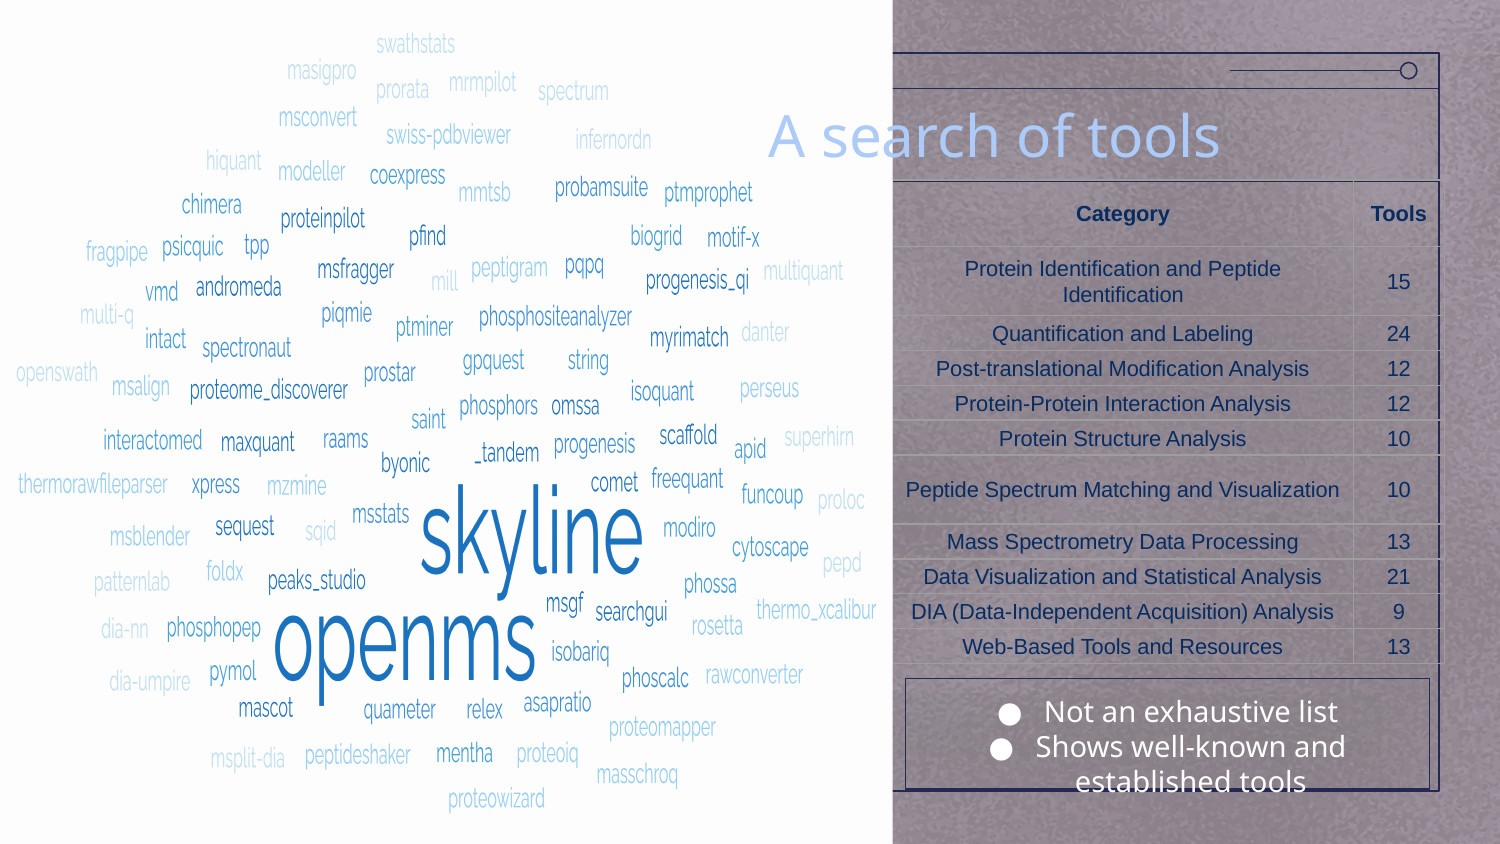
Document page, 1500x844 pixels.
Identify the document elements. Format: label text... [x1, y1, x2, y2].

title A search of tools [897, 87, 1462, 180]
subtitle Not an exhaustive list Shows well-known and established tools [905, 678, 1430, 789]
table_cell 13 [1354, 629, 1444, 663]
table_cell 13 [1354, 525, 1444, 558]
table_cell Web-Based Tools and Resources [897, 629, 1353, 663]
table_cell Data Visualization and Statistical Analysis [897, 560, 1353, 593]
table_header Tools [1354, 181, 1444, 246]
table_cell DIA (Data-Independent Acquisition) Analysis [897, 594, 1353, 628]
table_cell 12 [1354, 386, 1444, 419]
table_cell Protein Identification and Peptide Identification [897, 247, 1353, 315]
table_header Category [897, 181, 1353, 246]
table_cell 10 [1354, 421, 1444, 454]
table_cell 9 [1354, 594, 1444, 628]
table_cell 12 [1354, 351, 1444, 385]
table_cell 24 [1354, 316, 1444, 350]
table_cell Post-translational Modification Analysis [897, 351, 1353, 385]
table_cell 10 [1354, 456, 1444, 523]
table_cell 15 [1354, 247, 1444, 315]
table_cell Mass Spectrometry Data Processing [897, 525, 1353, 558]
table_cell Quantification and Labeling [897, 316, 1353, 350]
table_cell Protein-Protein Interaction Analysis [897, 386, 1353, 419]
table_cell 21 [1354, 560, 1444, 593]
text_box [897, 693, 905, 756]
picture [0, 0, 893, 844]
table_cell Protein Structure Analysis [897, 421, 1353, 454]
table_cell Peptide Spectrum Matching and Visualization [897, 456, 1353, 523]
